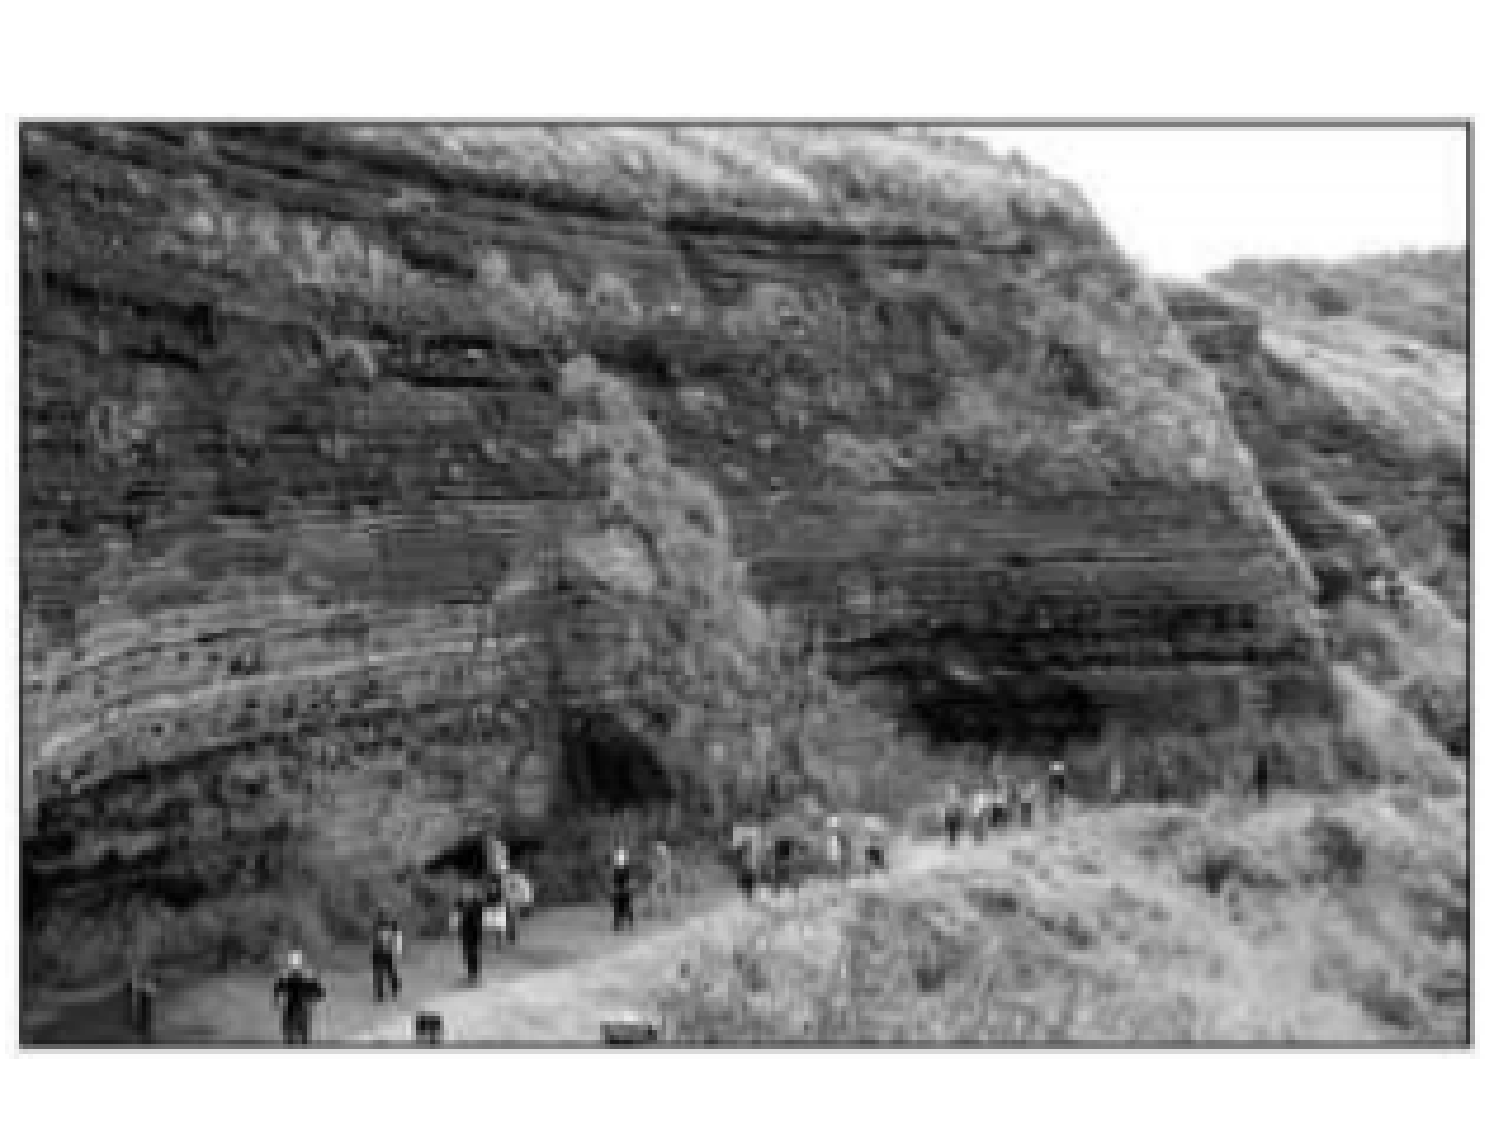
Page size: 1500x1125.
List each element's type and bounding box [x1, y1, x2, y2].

picture [5, 113, 1485, 1059]
